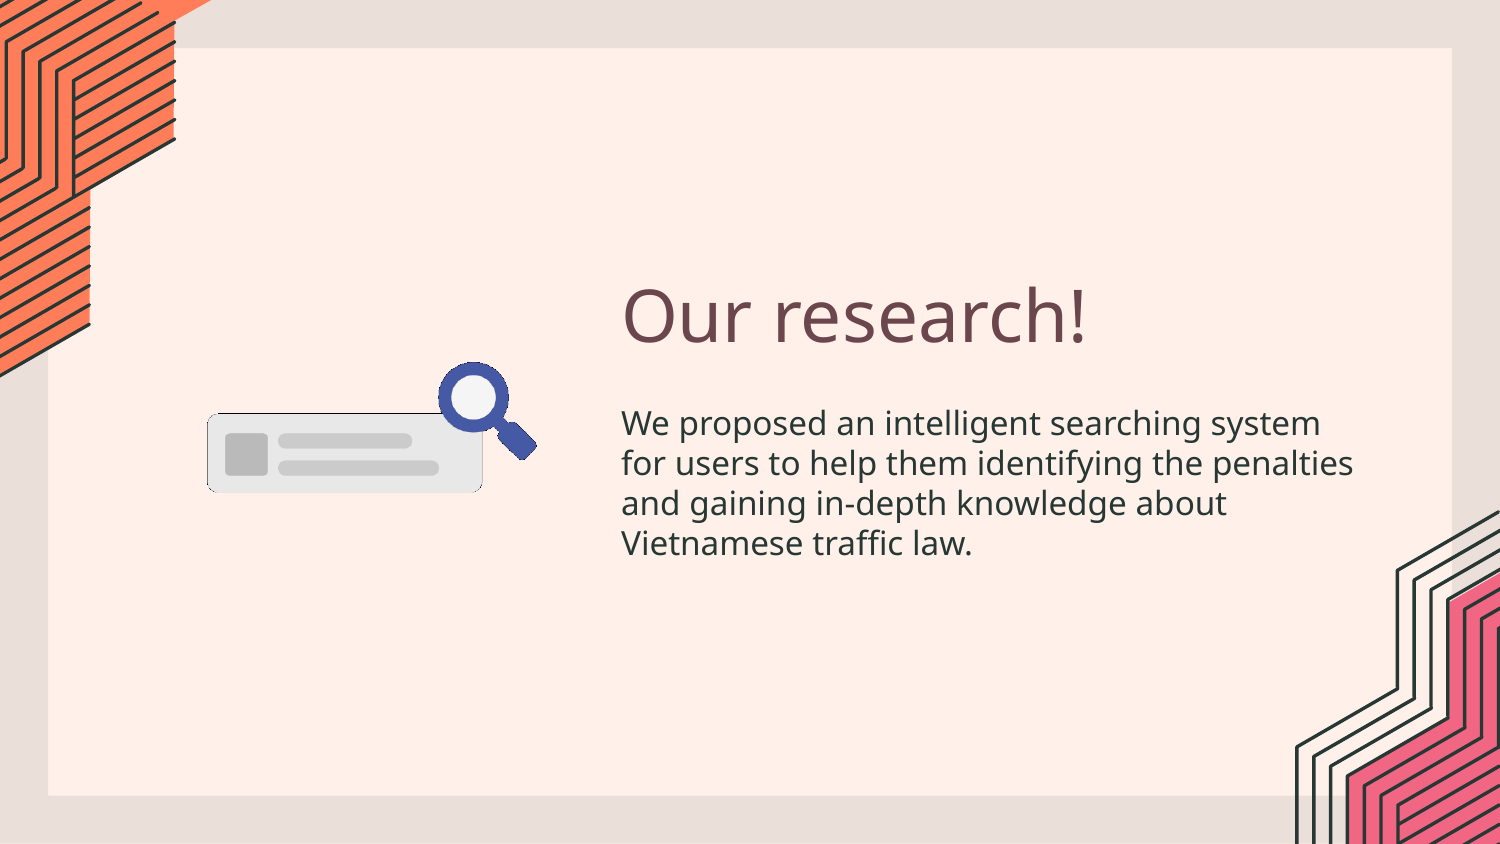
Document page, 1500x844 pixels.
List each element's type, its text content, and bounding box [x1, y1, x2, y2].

subtitle We proposed an intelligent searching system for users to help them identifying the penalties and gaining in-depth knowledge about Vietnamese traffic law. [606, 380, 1384, 584]
picture [115, 313, 570, 579]
title Our research! [606, 260, 1384, 367]
